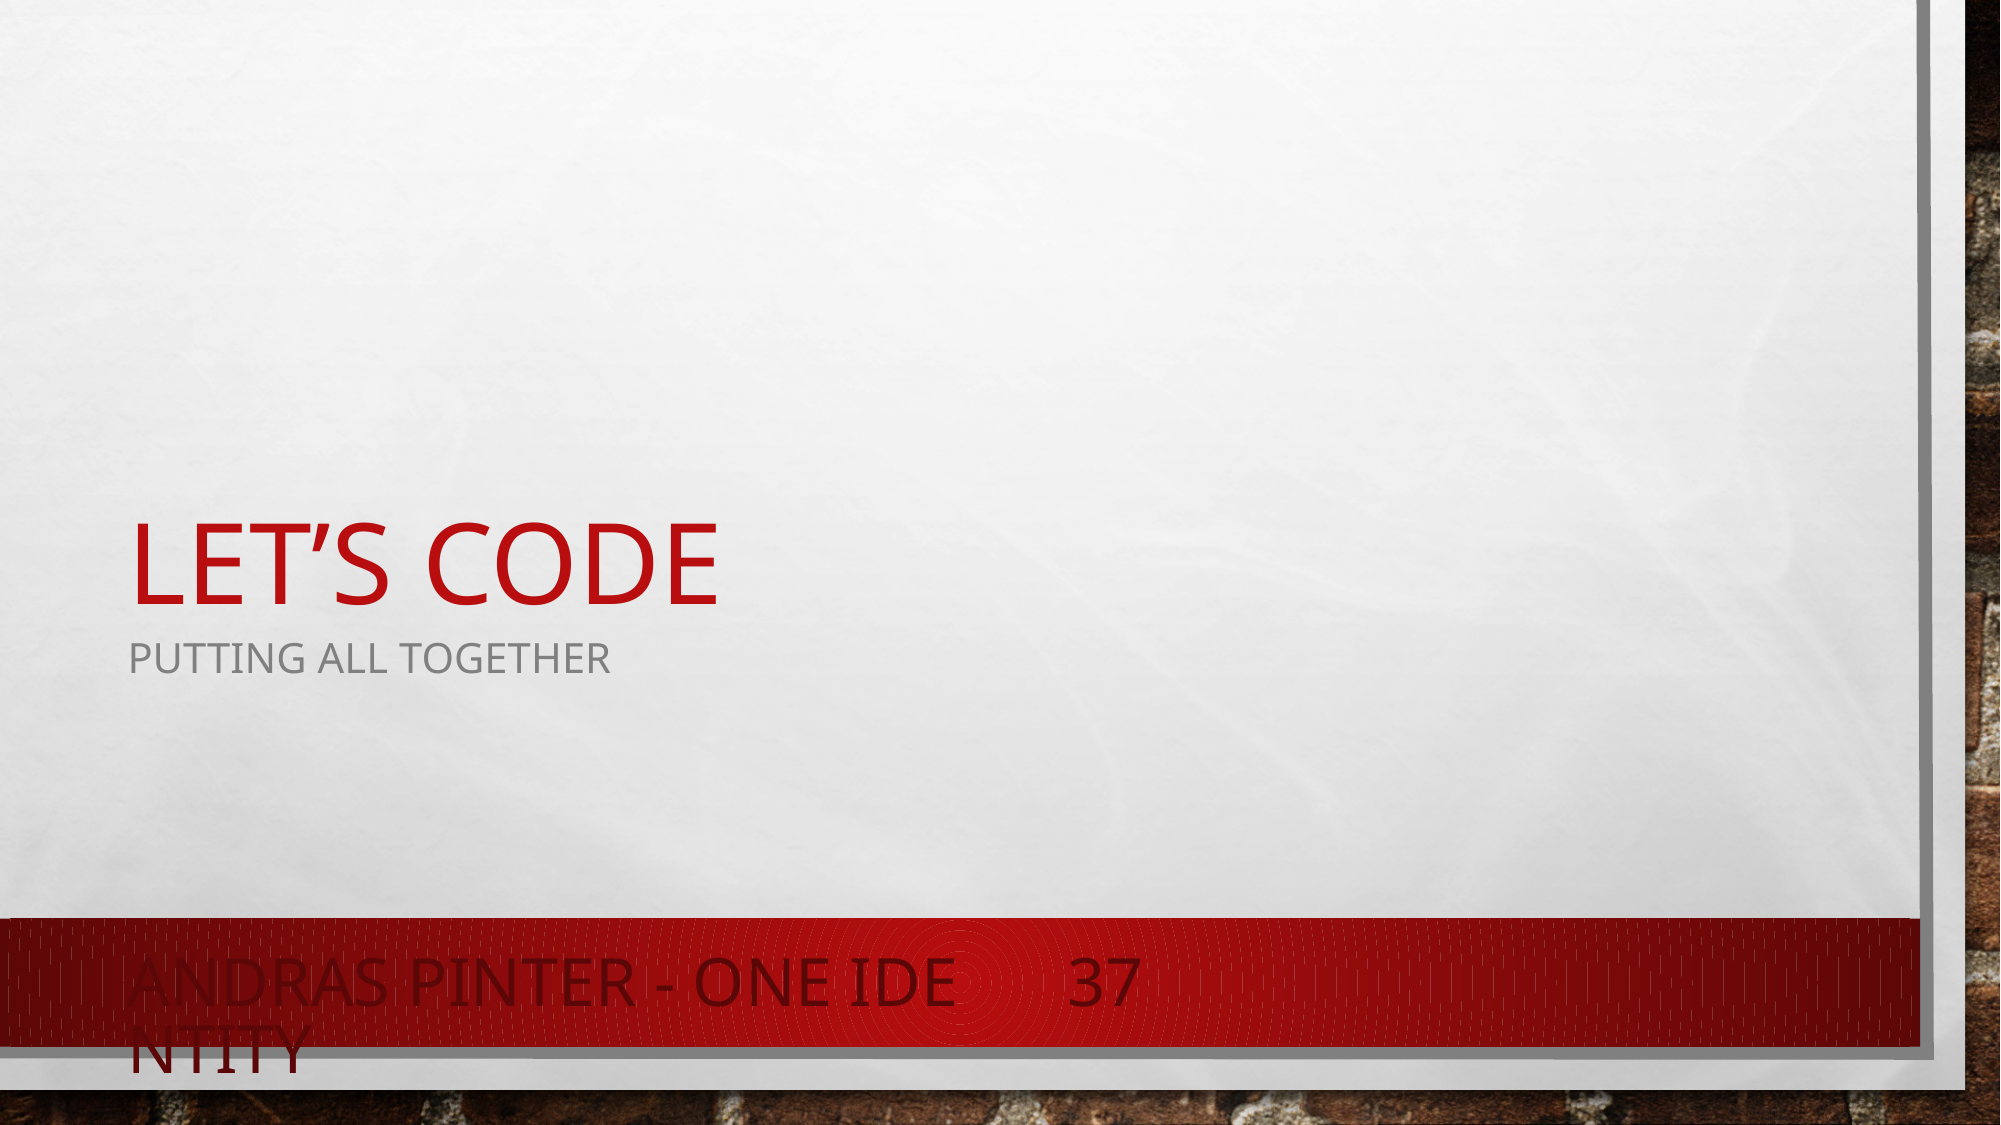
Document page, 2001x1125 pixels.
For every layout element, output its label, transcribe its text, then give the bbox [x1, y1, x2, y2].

footer Andras Pinter - One Identity [112, 944, 1015, 1027]
picture [0, 0, 2000, 1125]
slide_number 37 [1031, 944, 1181, 1027]
title Let’s code [112, 112, 1818, 613]
list Putting all together [112, 613, 1818, 883]
